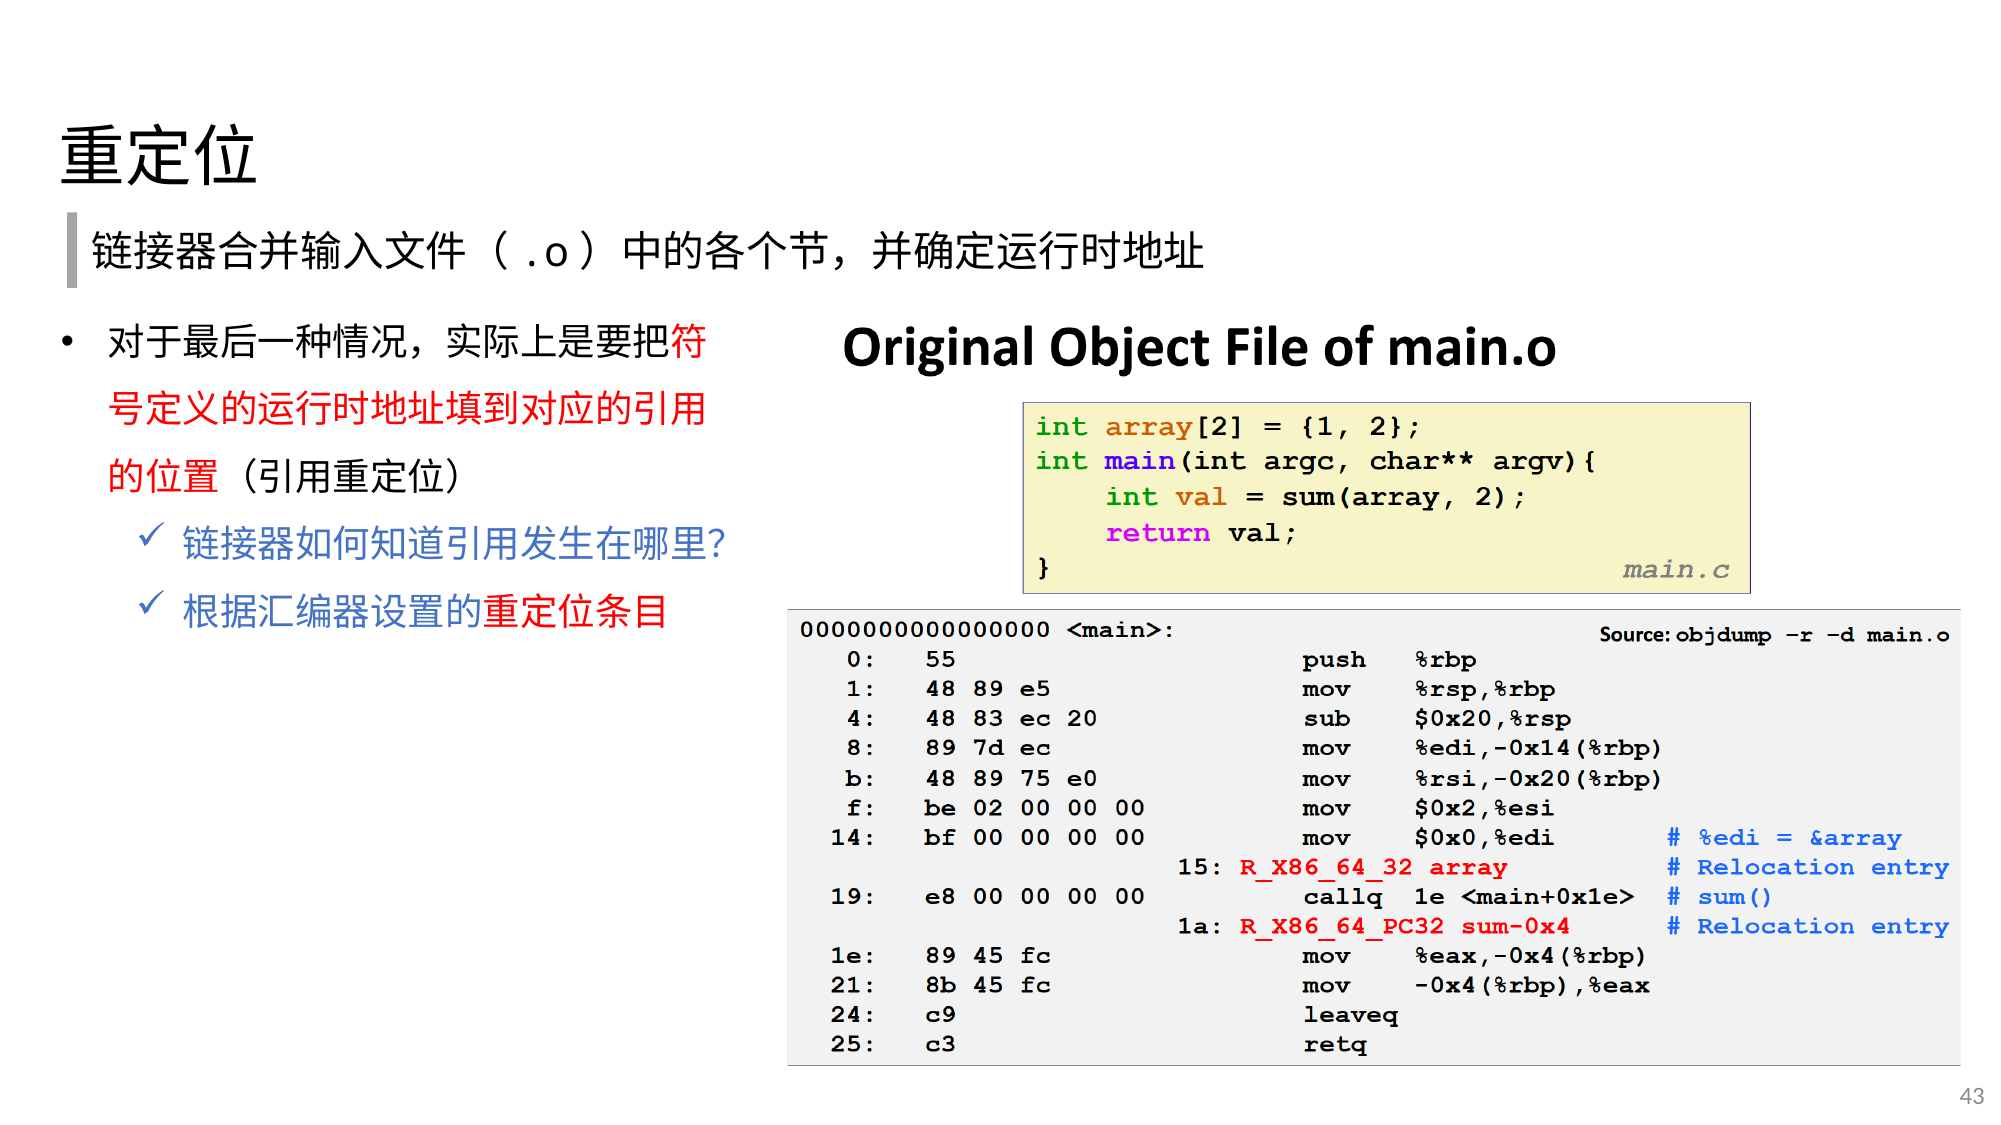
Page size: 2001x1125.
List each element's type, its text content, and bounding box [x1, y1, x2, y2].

slide_number 43 [1550, 1065, 2000, 1125]
text_box 链接器合并输入文件（.o）中的各个节，并确定运行时地址 [78, 211, 1787, 289]
picture [787, 287, 1961, 1066]
text_box 重定位 [43, 106, 1230, 201]
text_box [66, 211, 78, 288]
text_box 对于最后一种情况，实际上是要把符号定义的运行时地址填到对应的引用的位置（引用重定位） 链接器如何知道引用发生在哪里？ 根据汇编器设置的重定位条目 [46, 288, 754, 641]
